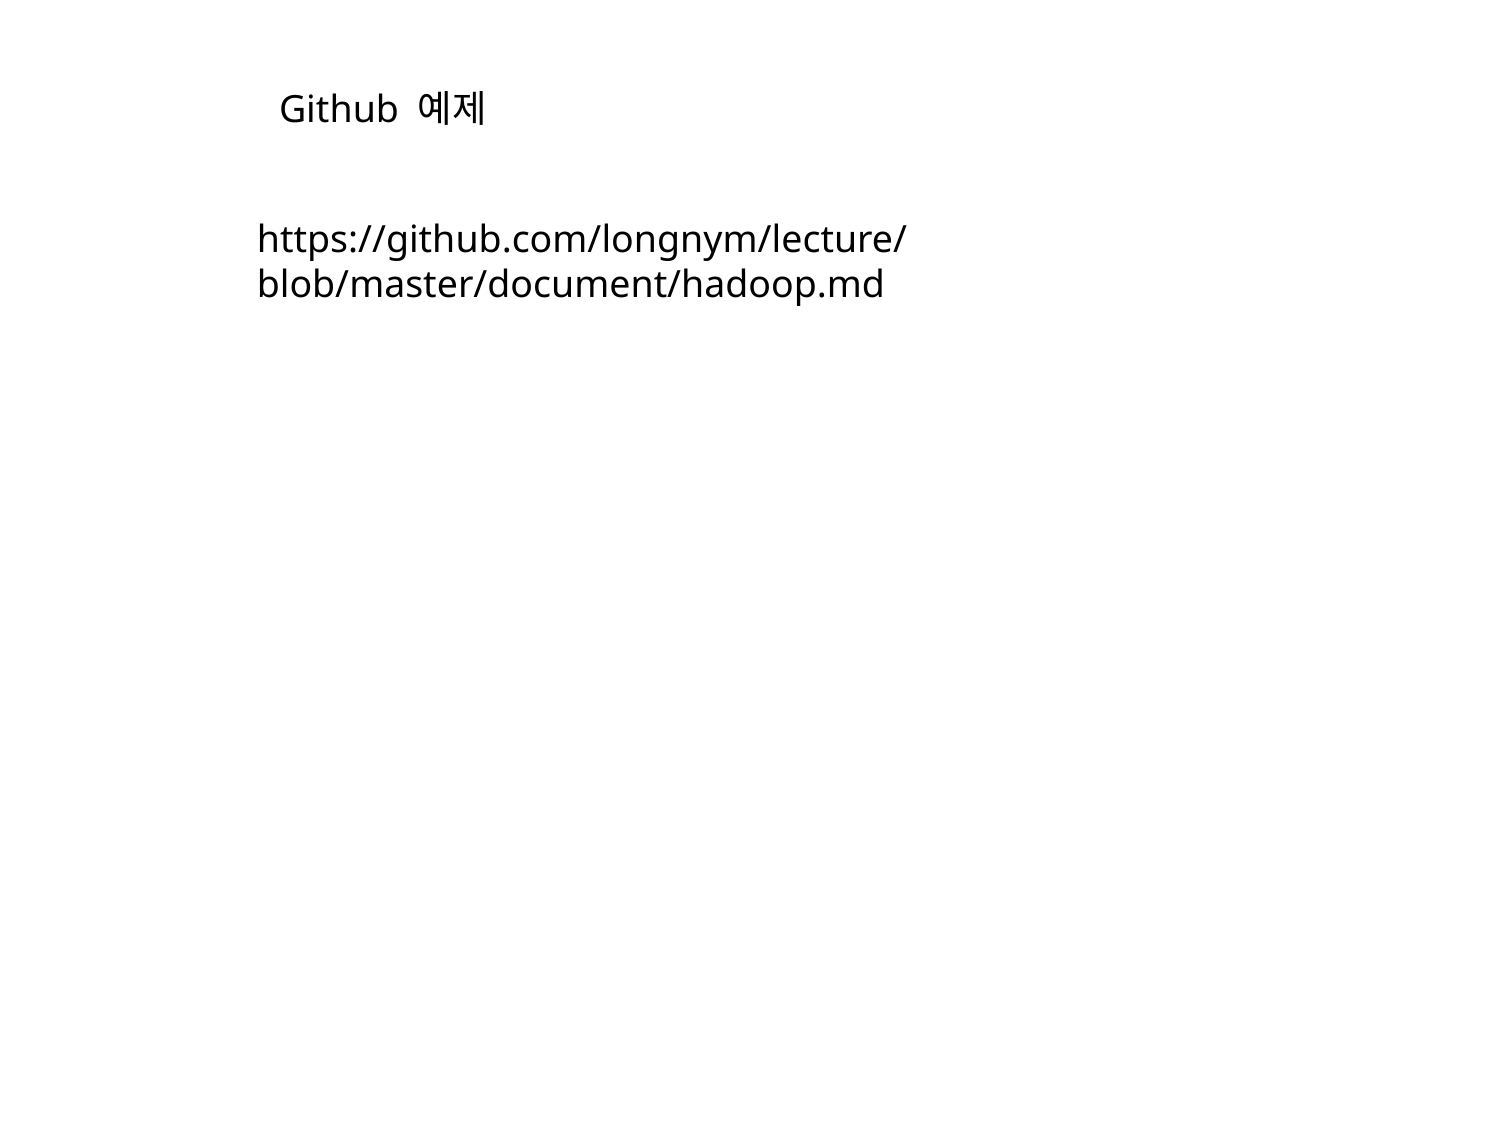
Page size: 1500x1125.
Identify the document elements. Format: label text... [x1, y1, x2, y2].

text_box Github 예제 [264, 78, 502, 138]
text_box https://github.com/longnym/lecture/blob/master/document/hadoop.md [242, 208, 992, 313]
